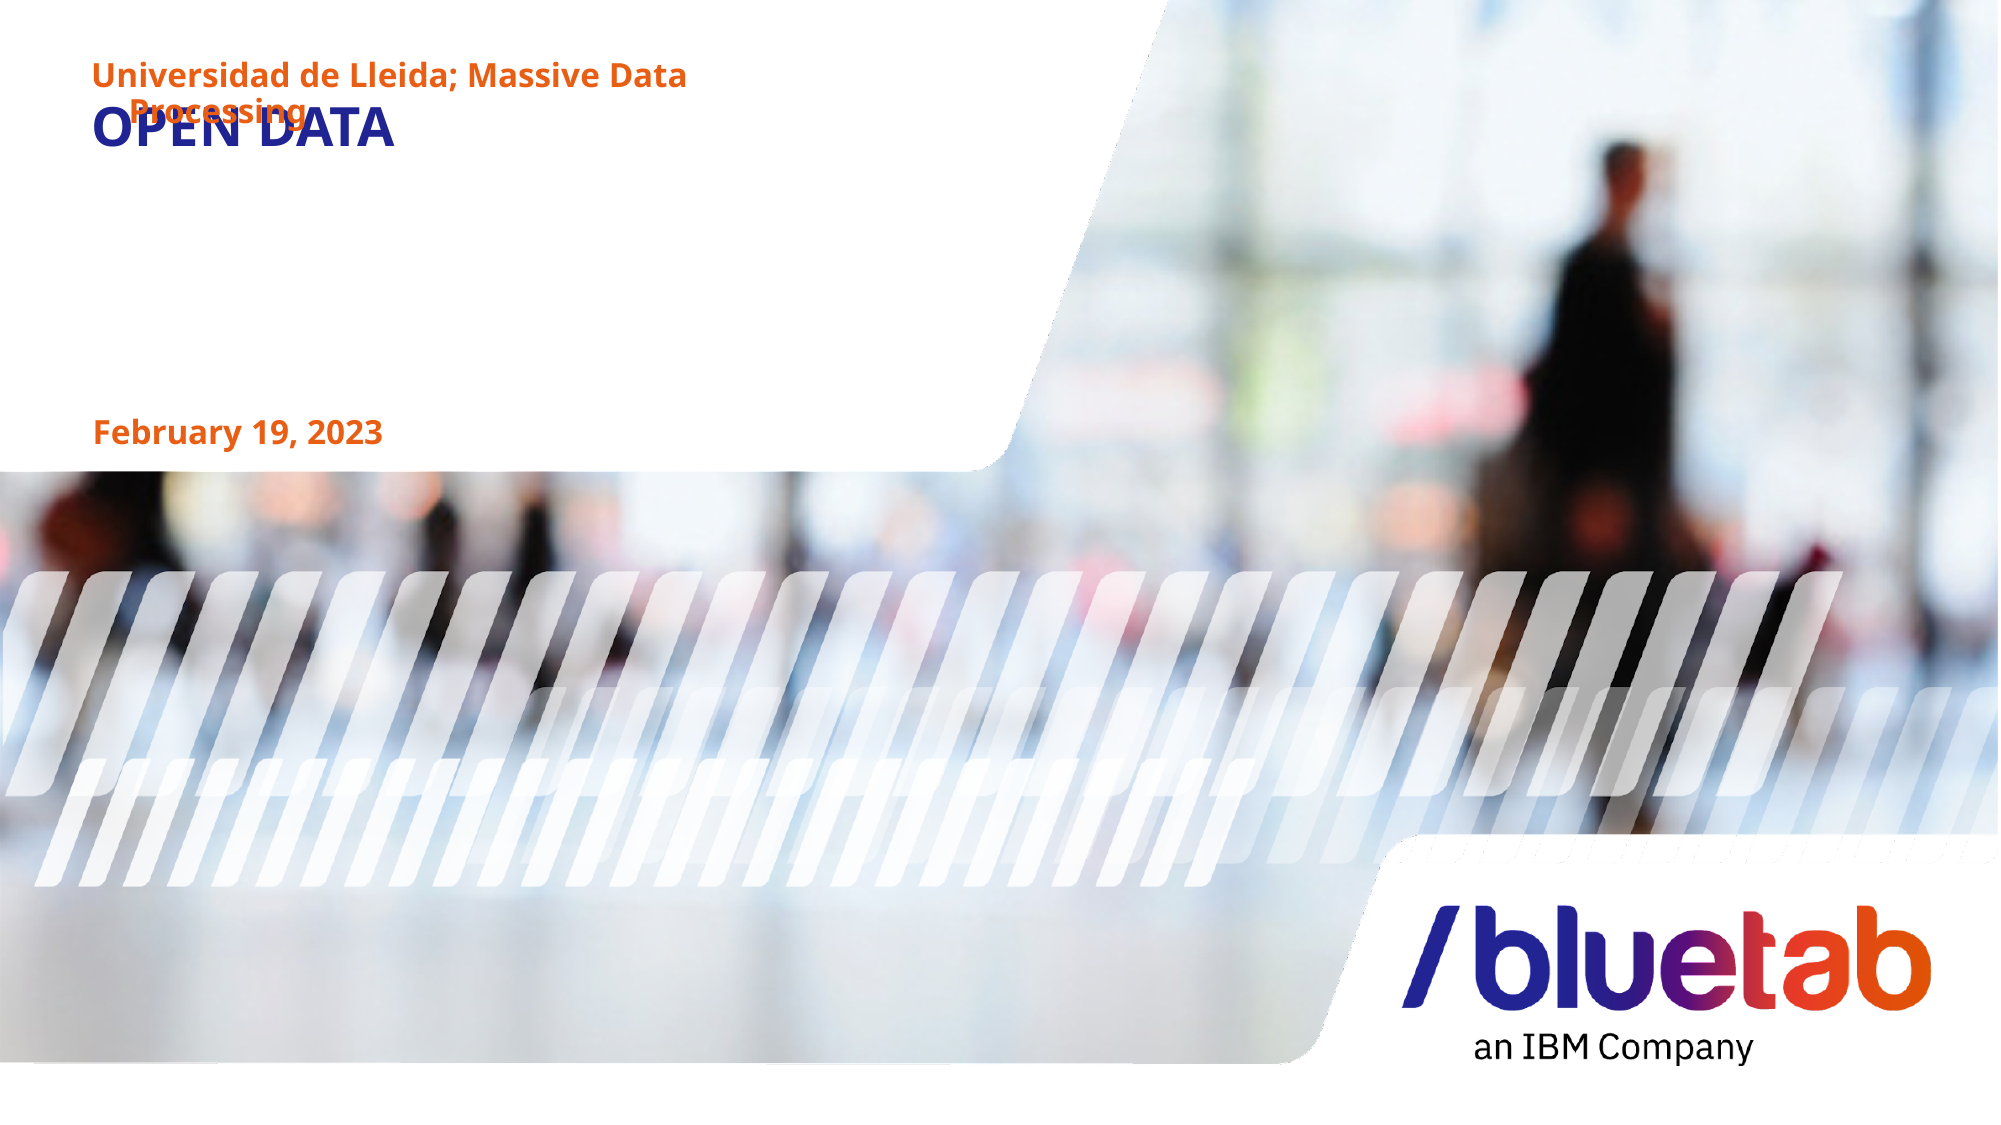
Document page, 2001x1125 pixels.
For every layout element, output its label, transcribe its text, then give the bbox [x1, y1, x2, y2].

text_box Universidad de Lleida; Massive Data Processing [76, 51, 827, 111]
title OPEN DATA [76, 92, 828, 401]
picture [0, 0, 1998, 1066]
list February 19, 2023 [77, 408, 828, 468]
